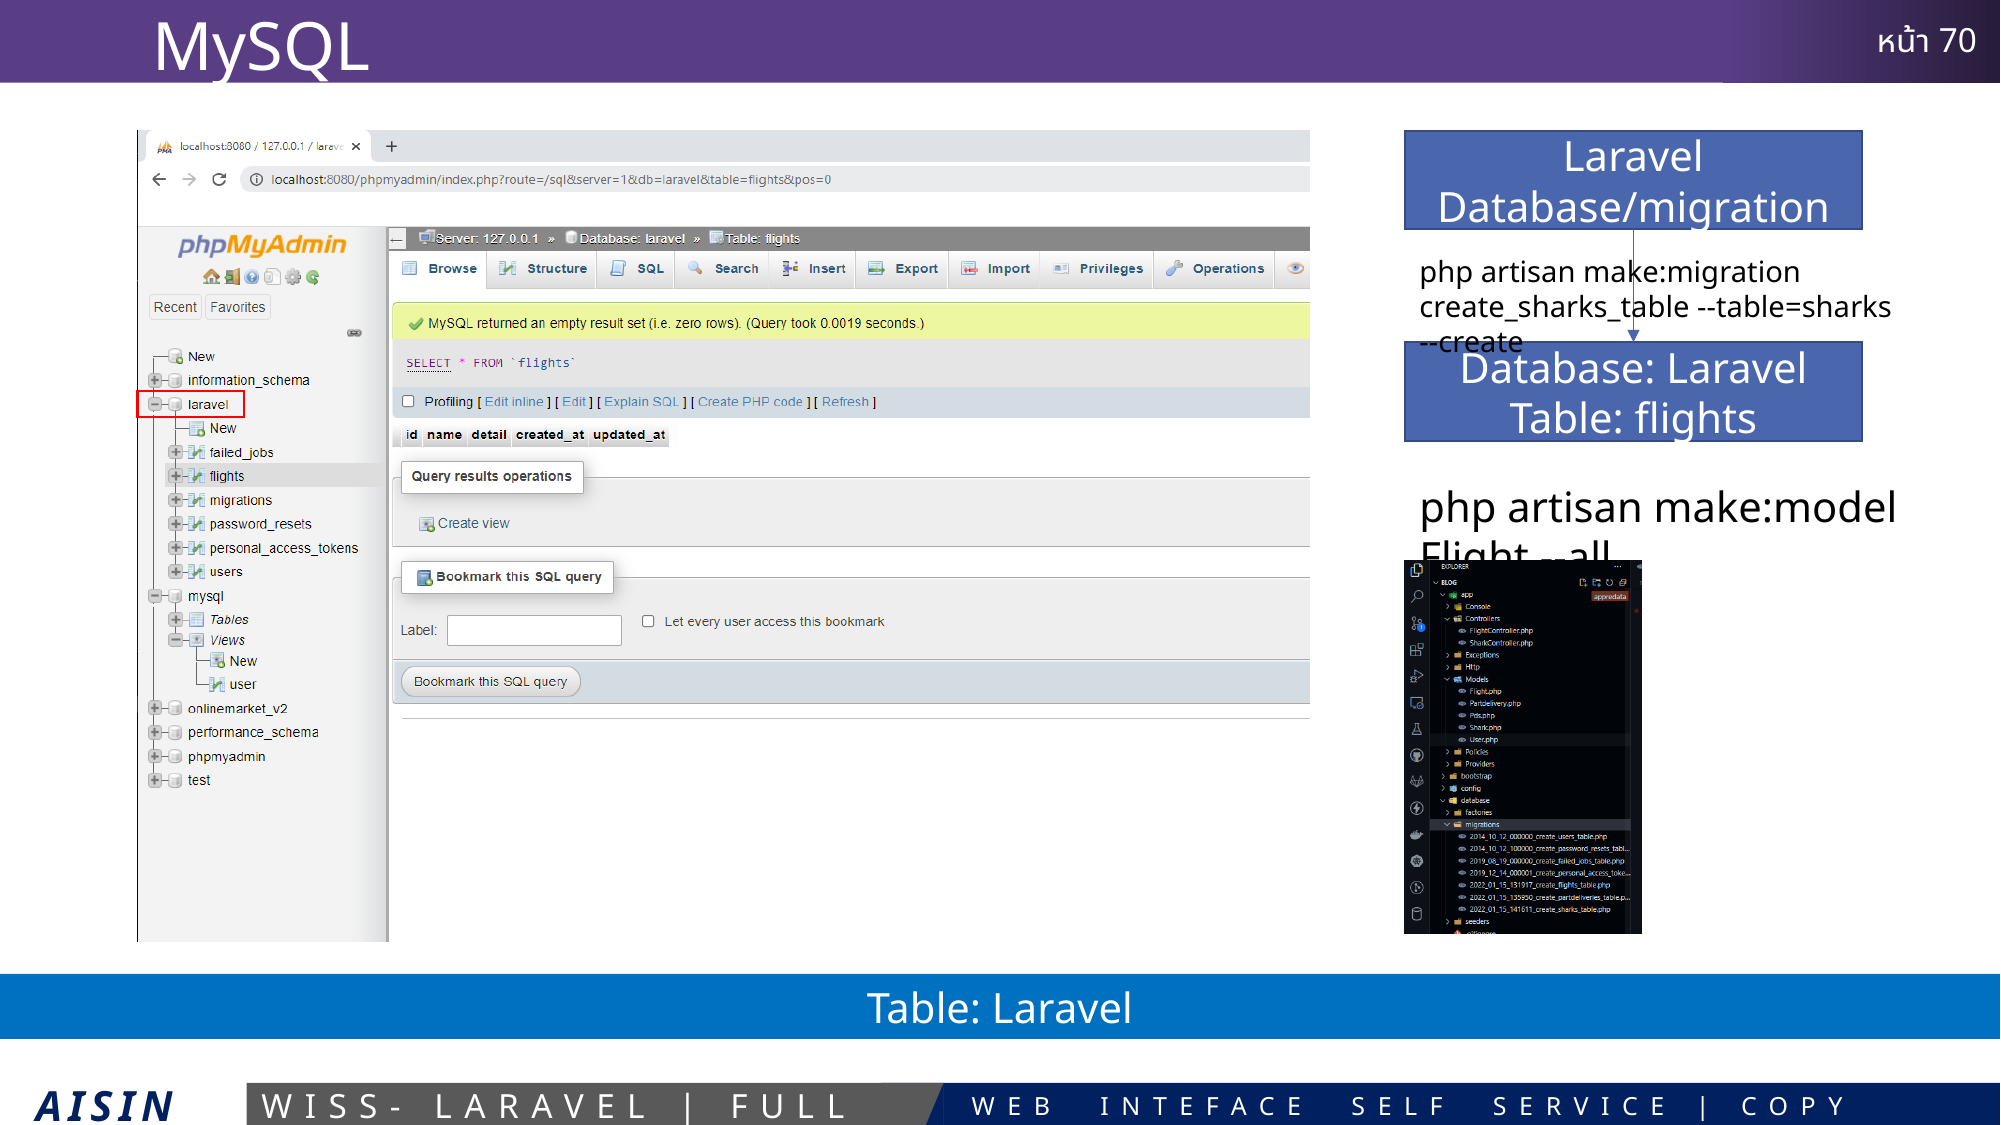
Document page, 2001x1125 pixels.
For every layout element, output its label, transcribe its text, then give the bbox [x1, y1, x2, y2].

text_box Laravel Database/migration [1404, 130, 1863, 230]
picture [1404, 560, 1642, 934]
text_box Table: Laravel [0, 973, 2000, 1040]
picture [137, 130, 1310, 942]
title MySQL [137, 0, 1863, 99]
text_box php artisan make:model Flight --all [1404, 473, 1933, 588]
text_box php artisan make:migration create_sharks_table --table=sharks --create [1404, 246, 1913, 401]
text_box Database: Laravel Table: flights [1404, 401, 1863, 442]
